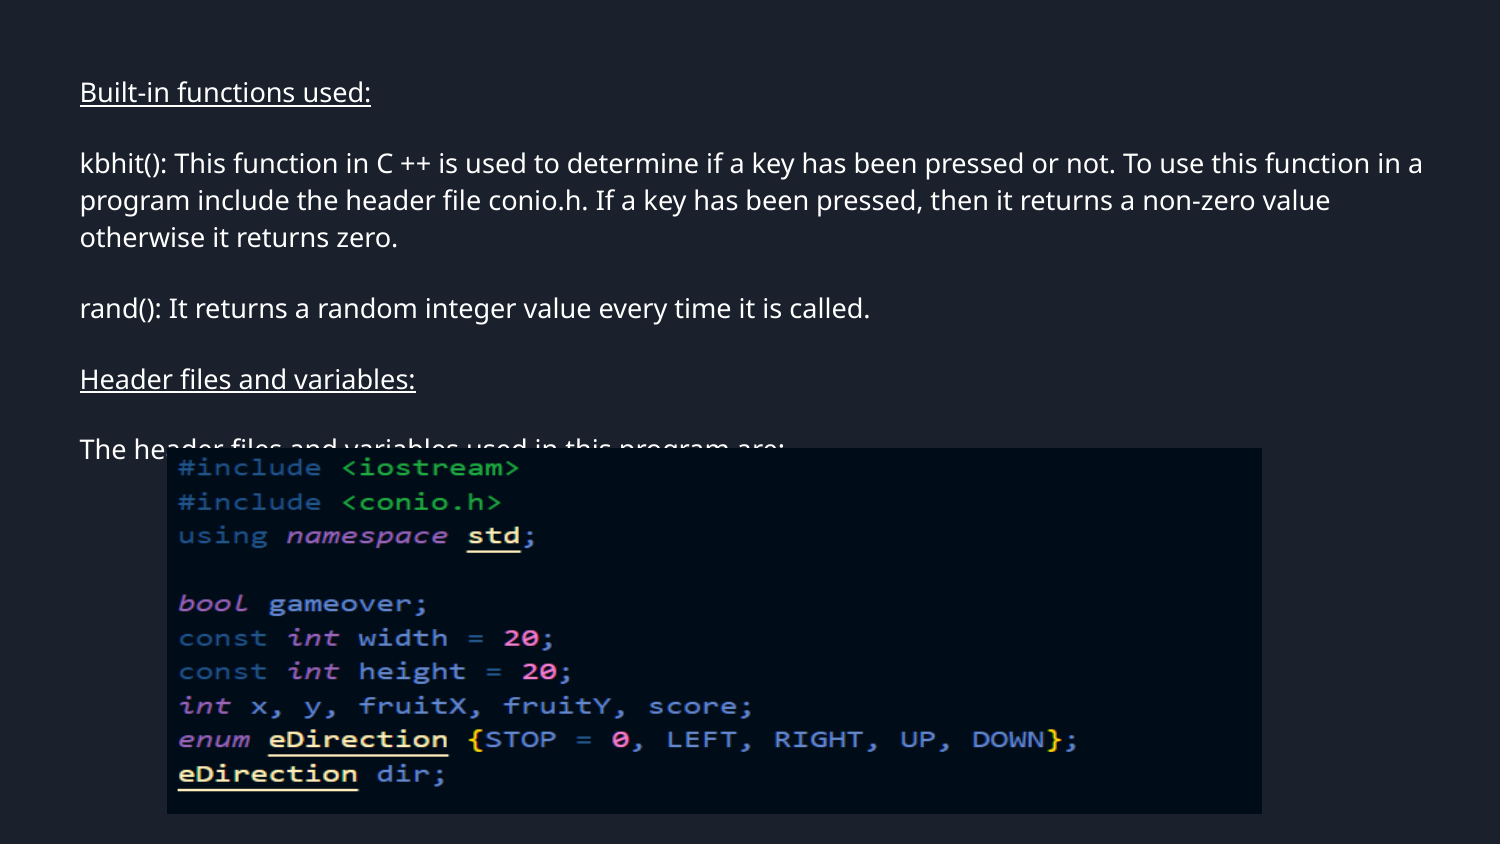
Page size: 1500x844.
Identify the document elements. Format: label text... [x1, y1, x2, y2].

picture [167, 448, 1262, 814]
list Built-in functions used: kbhit(): This function in C ++ is used to determine if a key has been pressed or not. To use this function in a program include the header file conio.h. If a key has been pressed, then it returns a non-zero value otherwise it returns zero. rand(): It returns a random integer value every time it is called. Header files and variables: The header files and variables used in this program are: [64, 55, 1449, 799]
